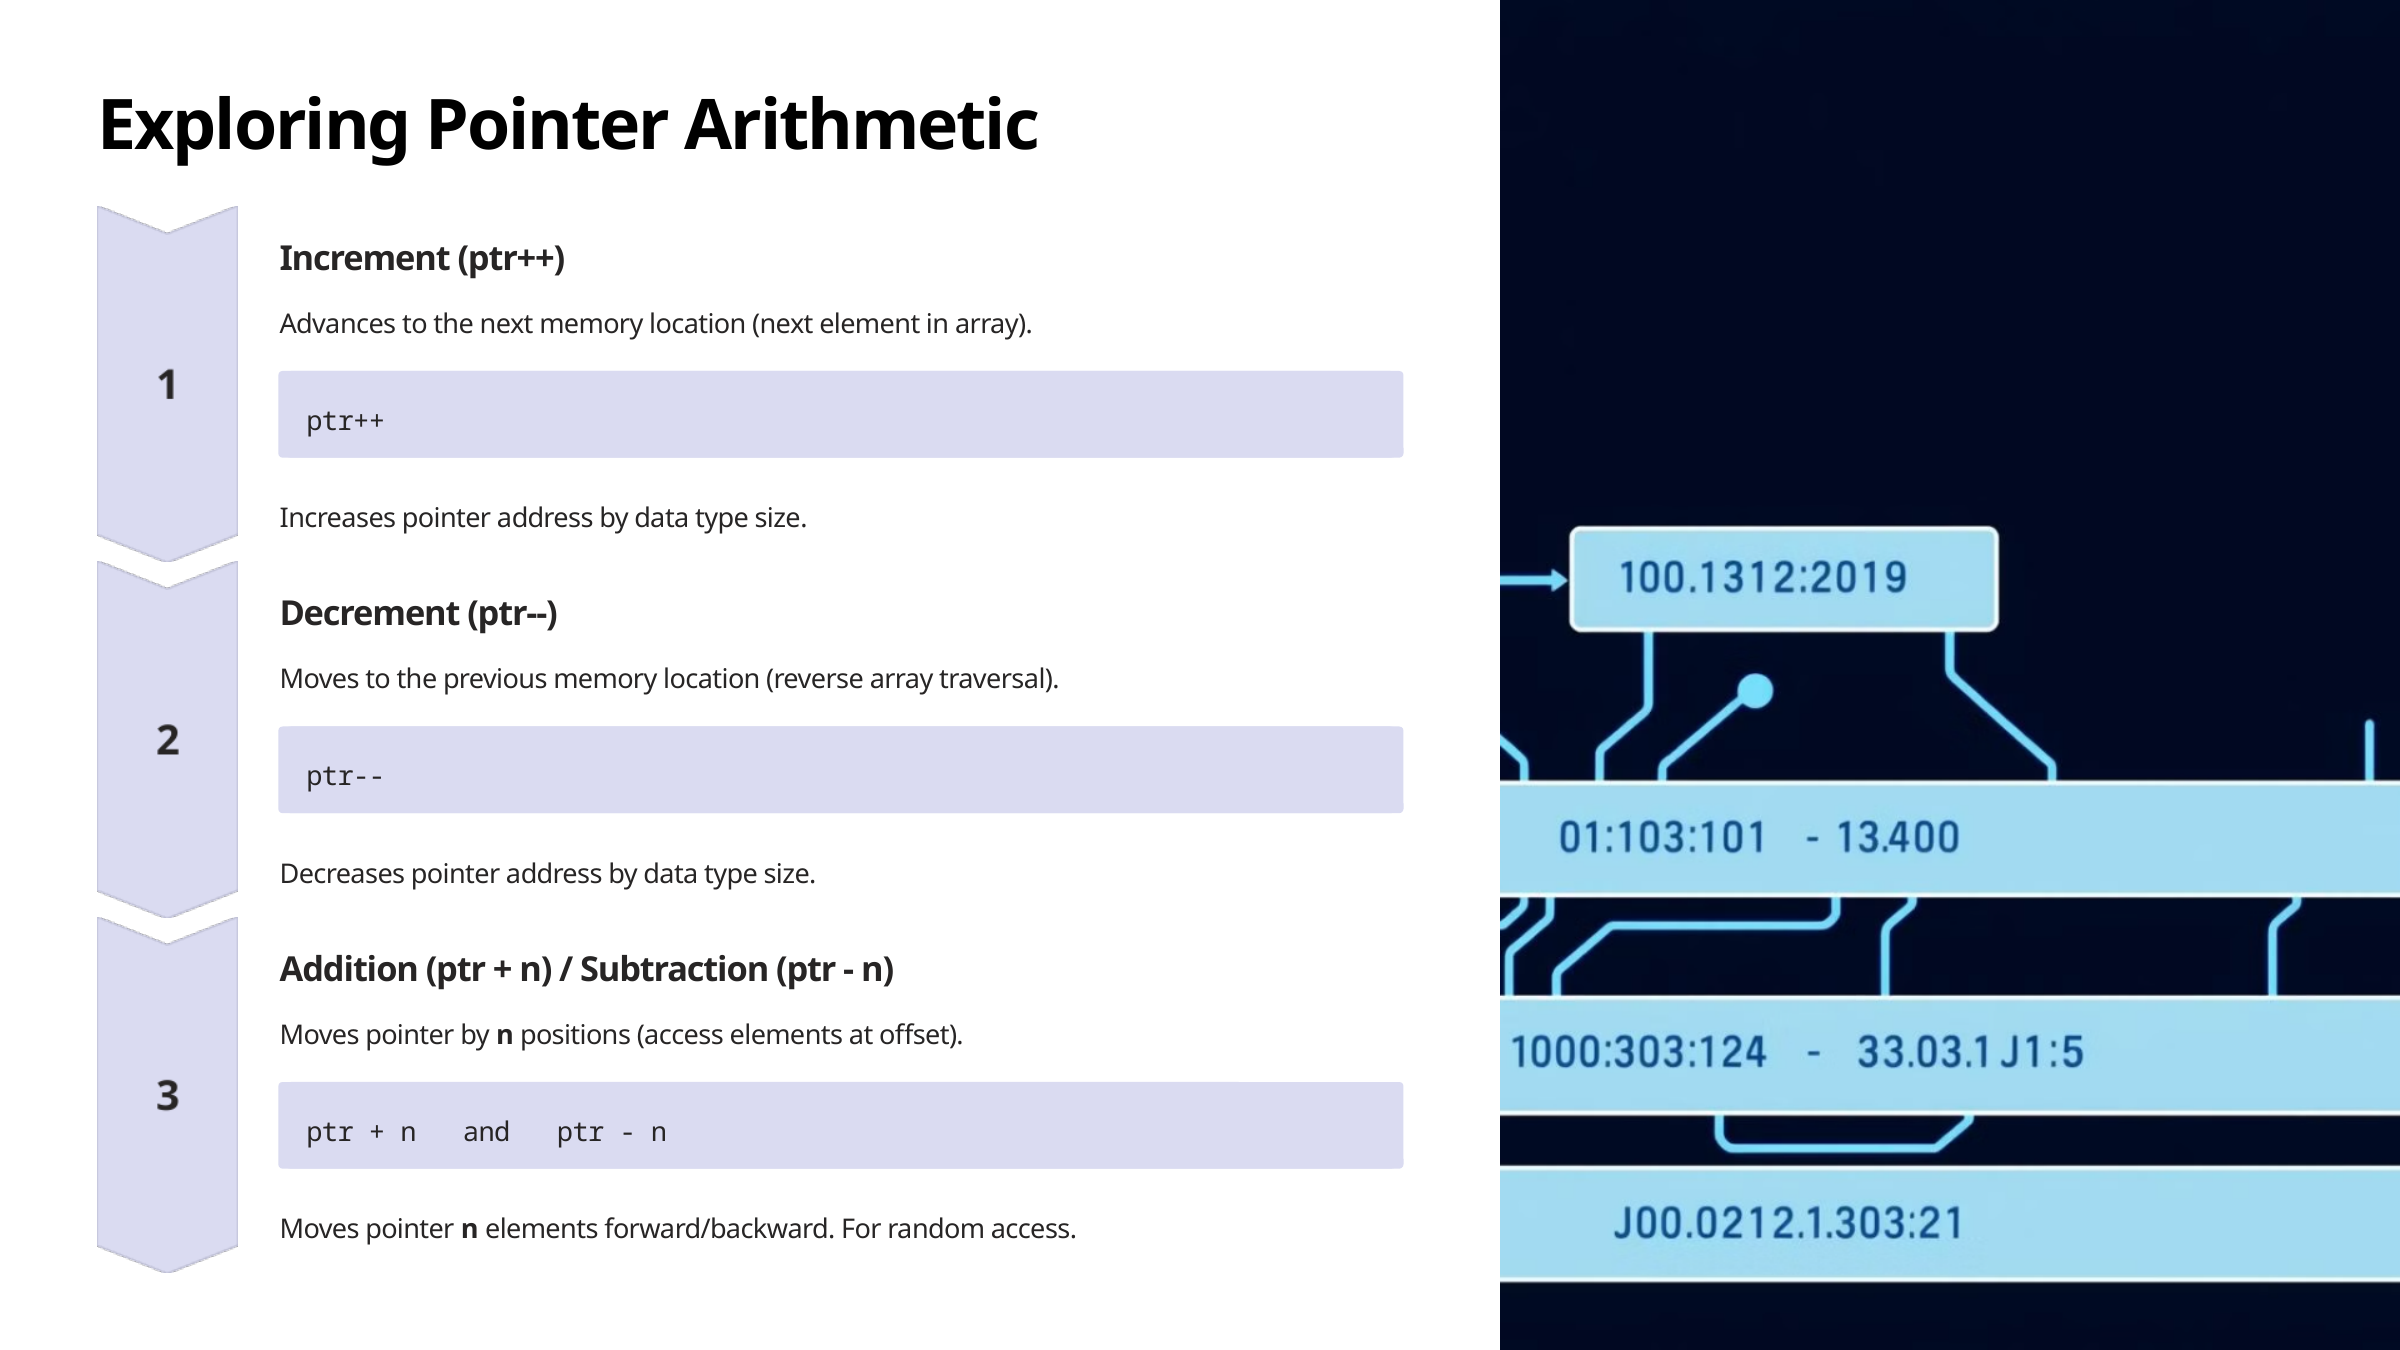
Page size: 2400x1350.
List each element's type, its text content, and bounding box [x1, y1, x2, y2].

text_box ptr++ [306, 391, 1376, 437]
text_box Exploring Pointer Arithmetic [97, 76, 1003, 165]
picture [97, 206, 238, 1273]
text_box Addition (ptr + n) / Subtraction (ptr - n) [279, 945, 896, 989]
picture [1499, 0, 2400, 1350]
text_box Moves to the previous memory location (reverse array traversal). [279, 650, 1402, 696]
text_box Increases pointer address by data type size. [279, 489, 1402, 534]
text_box Decreases pointer address by data type size. [279, 844, 1402, 890]
text_box Moves pointer n elements forward/backward. For random access. [279, 1200, 1402, 1245]
text_box [278, 726, 1404, 814]
text_box ptr-- [306, 747, 1376, 793]
text_box Moves pointer by n positions (access elements at offset). [279, 1005, 1402, 1051]
text_box Decrement (ptr--) [279, 589, 630, 634]
text_box [278, 370, 1404, 458]
text_box Advances to the next memory location (next element in array). [279, 294, 1402, 340]
text_box [278, 1082, 1404, 1169]
text_box ptr + n and ptr - n [306, 1103, 1376, 1148]
text_box Increment (ptr++) [279, 234, 630, 278]
